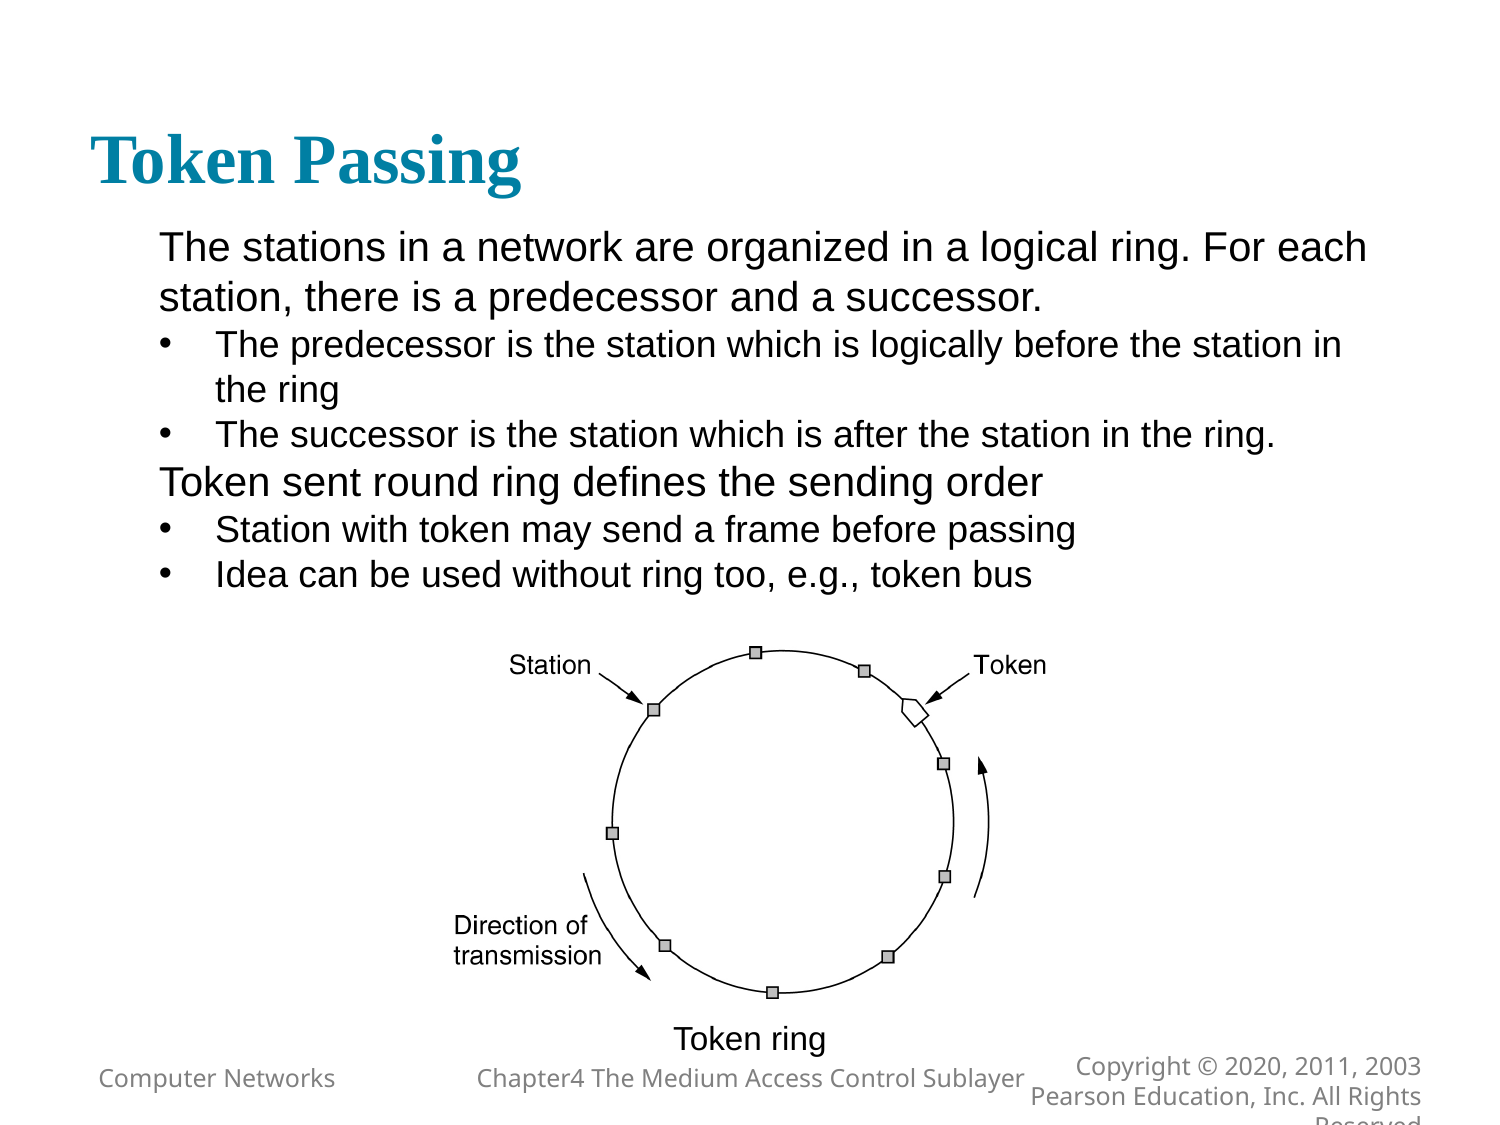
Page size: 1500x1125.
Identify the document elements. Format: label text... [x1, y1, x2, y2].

list Token ring [75, 904, 1425, 1072]
picture [453, 646, 1047, 999]
text_box The stations in a network are organized in a logical ring. For each station, there is a predecessor and a successor. The predecessor is the station which is logically before the station in the ring The successor is the station which is after the station in the ring. Token sent round ring defines the sending order Station with token may send a frame before passing Idea can be used without ring too, e.g., token bus [144, 212, 1408, 603]
title Token Passing [75, 37, 1425, 213]
